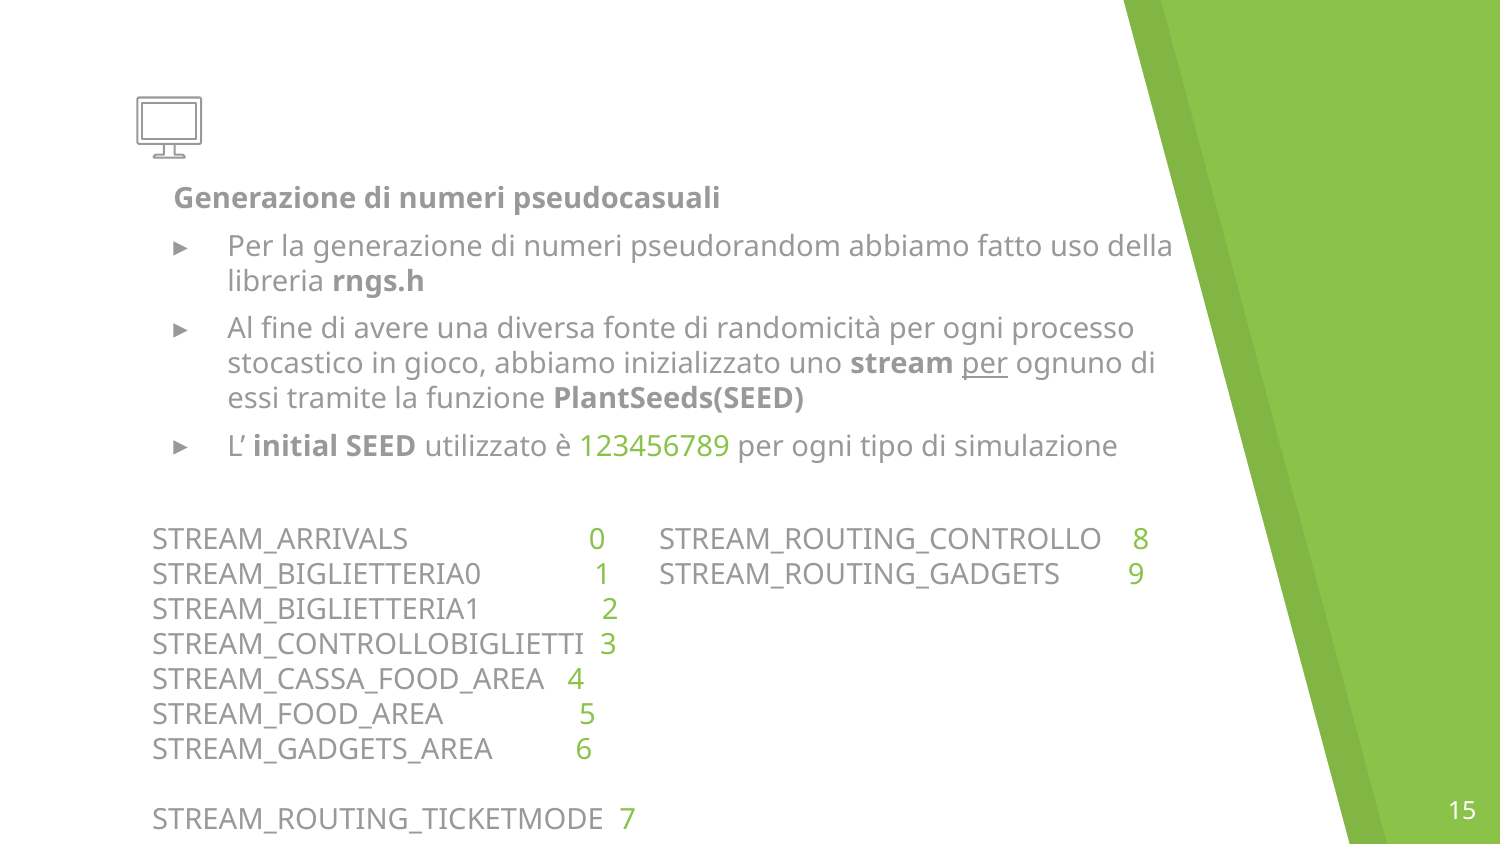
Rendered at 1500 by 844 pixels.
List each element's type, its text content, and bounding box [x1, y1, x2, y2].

slide_number 15 [1401, 779, 1492, 844]
text_box STREAM_ARRIVALS 0 STREAM_BIGLIETTERIA0 1 STREAM_BIGLIETTERIA1 2 STREAM_CONTROLLOBIGLIETTI 3 STREAM_CASSA_FOOD_AREA 4 STREAM_FOOD_AREA 5 STREAM_GADGETS_AREA 6 STREAM_ROUTING_TICKETMODE 7 STREAM_ROUTING_CONTROLLO 8 STREAM_ROUTING_GADGETS 9 [137, 513, 1181, 844]
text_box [137, 97, 202, 159]
list Generazione di numeri pseudocasuali Per la generazione di numeri pseudorandom abbiamo fatto uso della libreria rngs.h Al fine di avere una diversa fonte di randomicità per ogni processo stocastico in gioco, abbiamo inizializzato uno stream per ognuno di essi tramite la funzione PlantSeeds(SEED) L’ initial SEED utilizzato è 123456789 per ogni tipo di simulazione [137, 164, 1229, 747]
